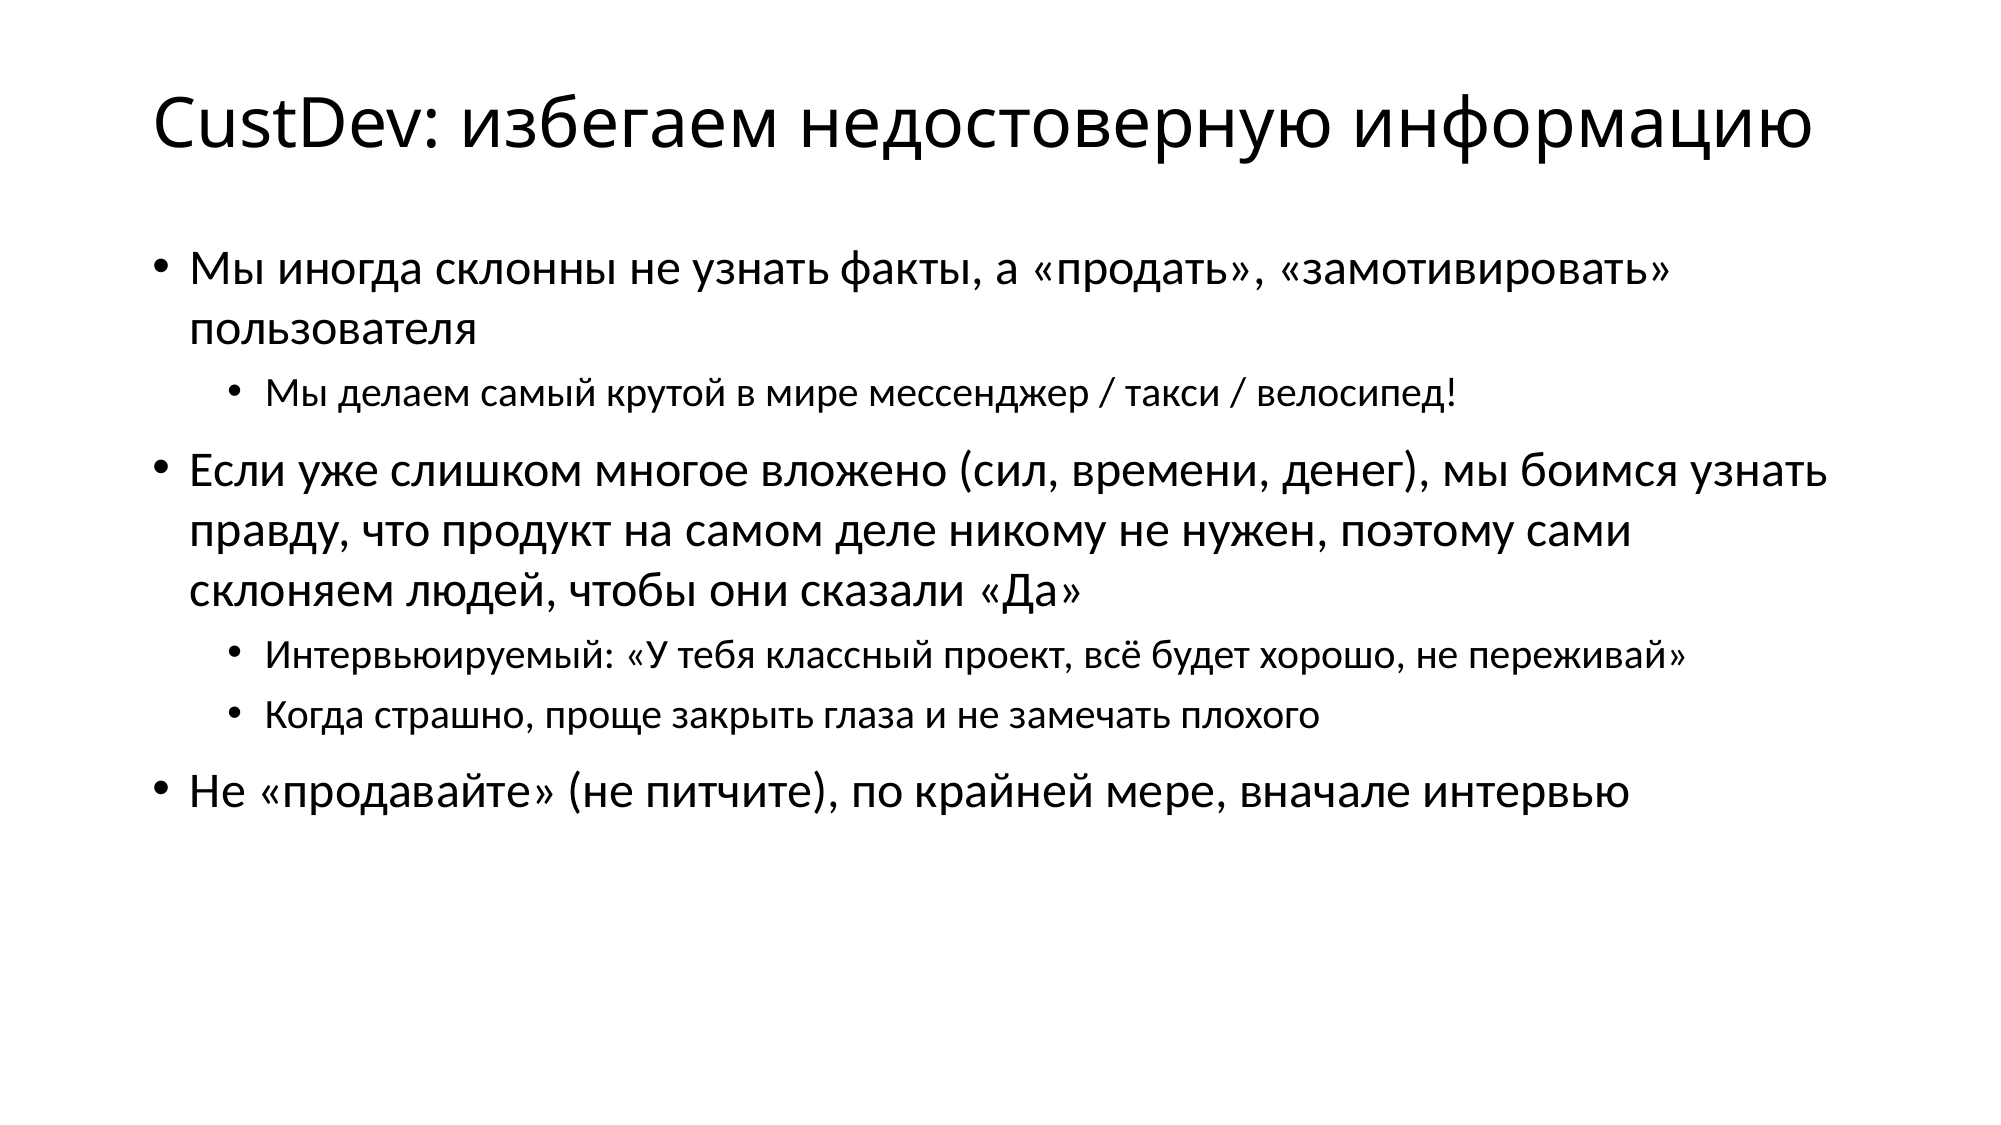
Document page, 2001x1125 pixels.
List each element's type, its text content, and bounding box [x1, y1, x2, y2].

title CustDev: избегаем недостоверную информацию [137, 59, 1896, 190]
list Мы иногда склонны не узнать факты, а «продать», «замотивировать» пользователя Мы делаем самый крутой в мире мессенджер / такси / велосипед! Если уже слишком многое вложено (сил, времени, денег), мы боимся узнать правду, что продукт на самом деле никому не нужен, поэтому сами склоняем людей, чтобы они сказали «Да» Интервьюируемый: «У тебя классный проект, всё будет хорошо, не переживай» Когда страшно, проще закрыть глаза и не замечать плохого Не «продавайте» (не питчите), по крайней мере, вначале интервью [137, 227, 1863, 1014]
